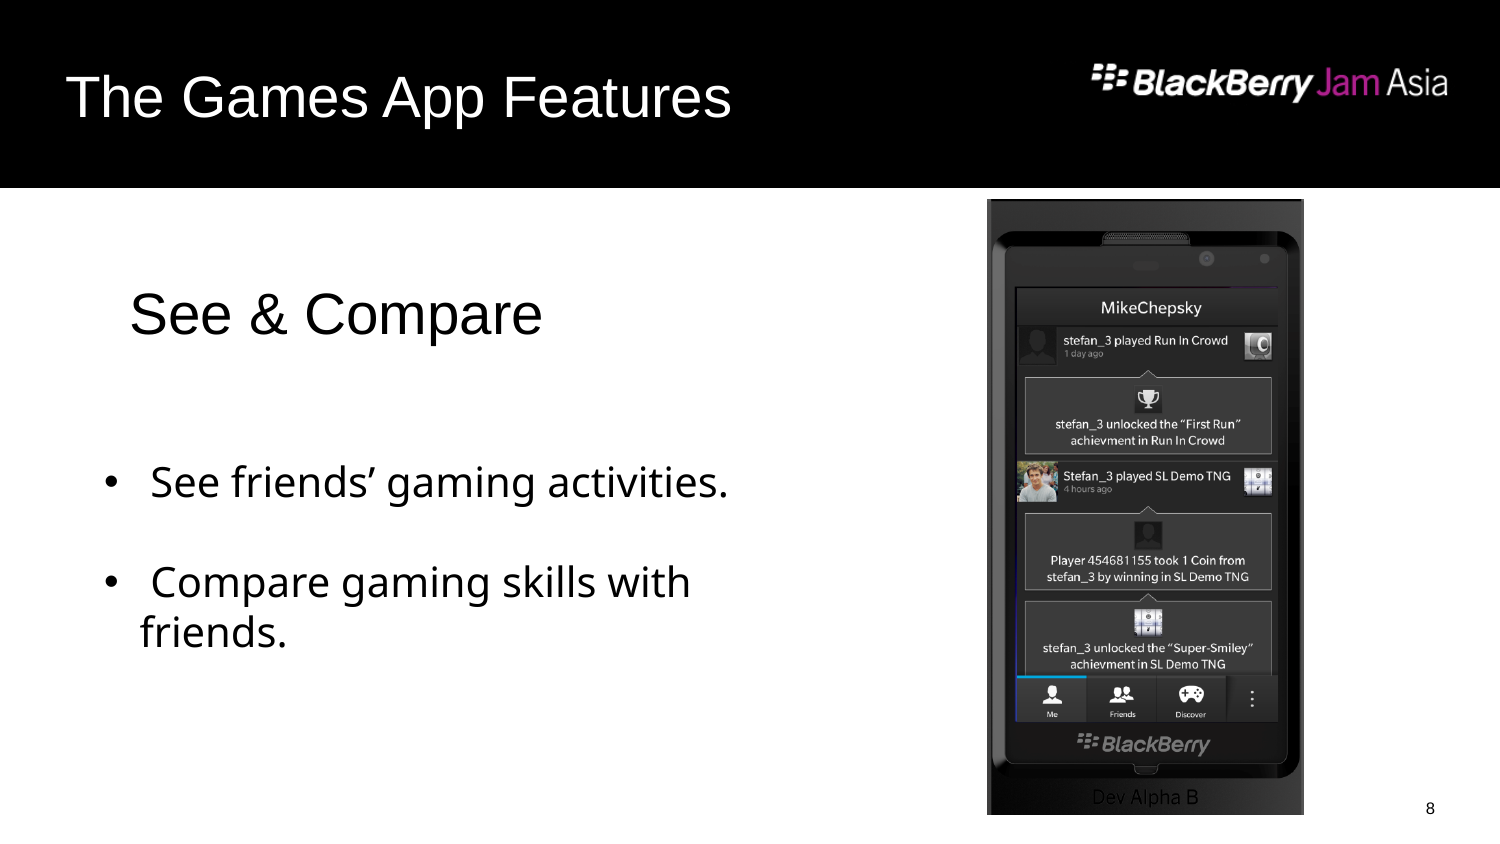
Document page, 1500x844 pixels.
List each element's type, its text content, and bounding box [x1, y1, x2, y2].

picture [987, 198, 1304, 816]
picture [0, 0, 1500, 188]
text_box See friends’ gaming activities. Compare gaming skills with friends. [89, 448, 807, 714]
text_box See & Compare [114, 194, 707, 429]
slide_number 8 [1099, 766, 1451, 826]
title The Games App Features [49, 15, 1001, 173]
